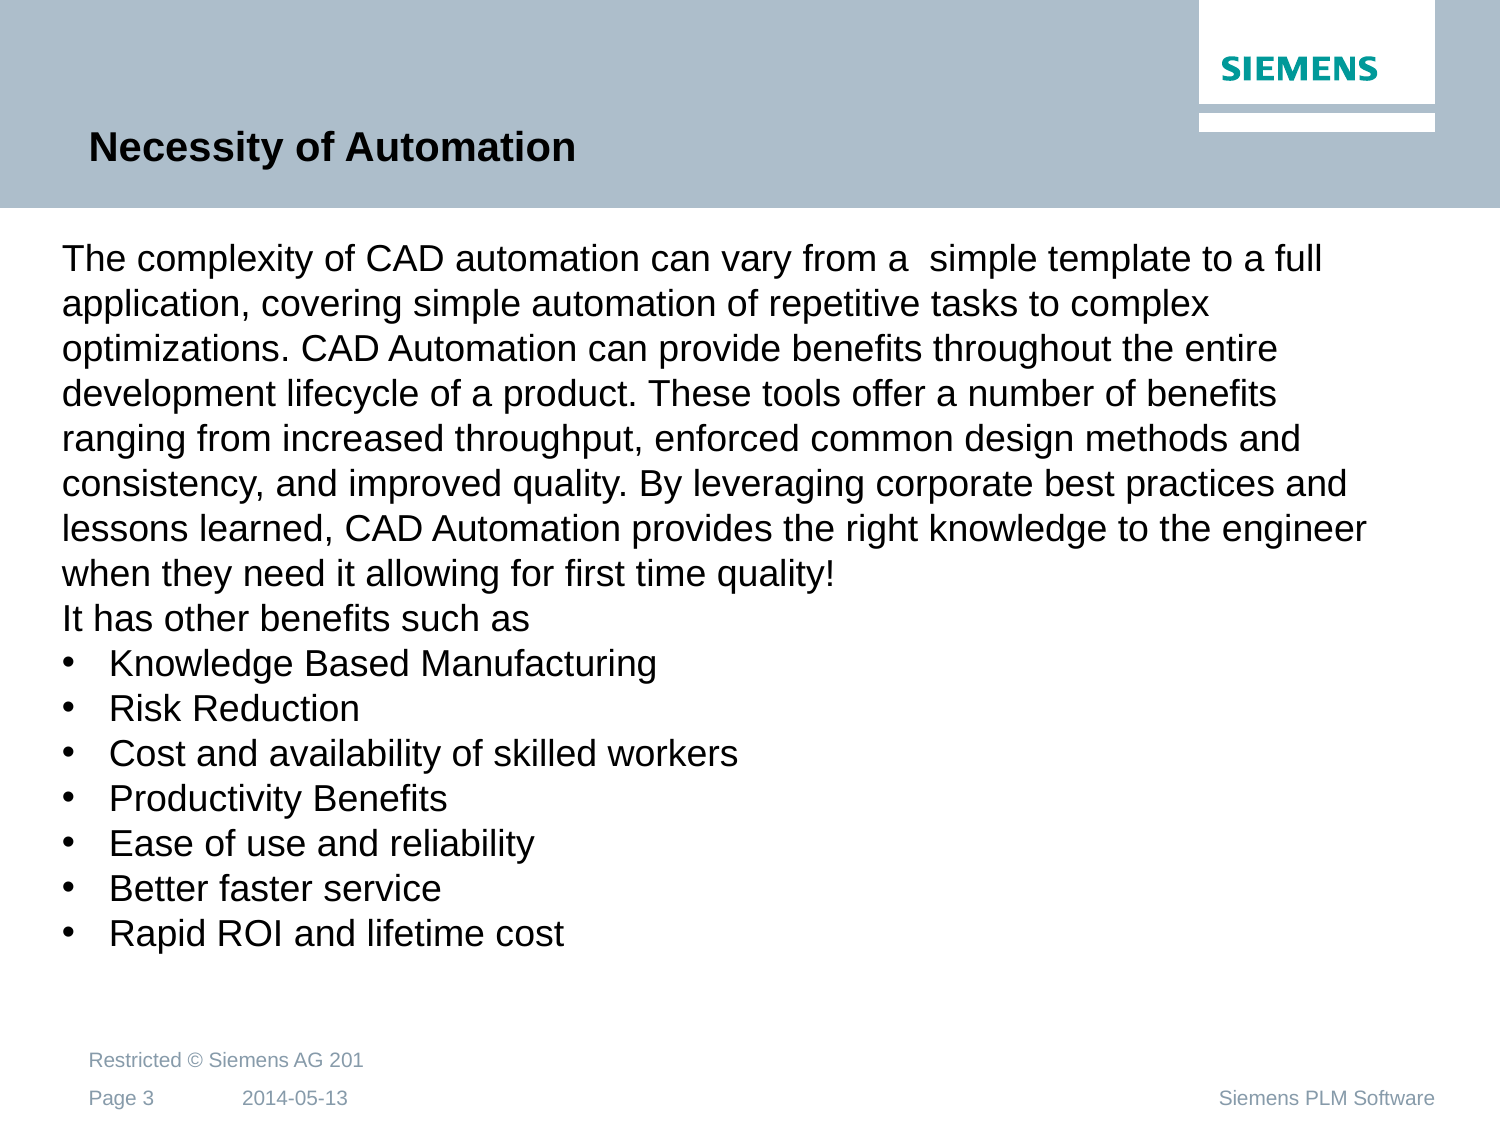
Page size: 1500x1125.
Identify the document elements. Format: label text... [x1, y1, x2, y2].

text_box The complexity of CAD automation can vary from a simple template to a full application, covering simple automation of repetitive tasks to complex optimizations. CAD Automation can provide benefits throughout the entire development lifecycle of a product. These tools offer a number of benefits ranging from increased throughput, enforced common design methods and consistency, and improved quality. By leveraging corporate best practices and lessons learned, CAD Automation provides the right knowledge to the engineer when they need it allowing for first time quality! It has other benefits such as Knowledge Based Manufacturing Risk Reduction Cost and availability of skilled workers Productivity Benefits Ease of use and reliability Better faster service Rapid ROI and lifetime cost [47, 226, 1407, 1019]
title Necessity of Automation [0, 0, 1500, 209]
